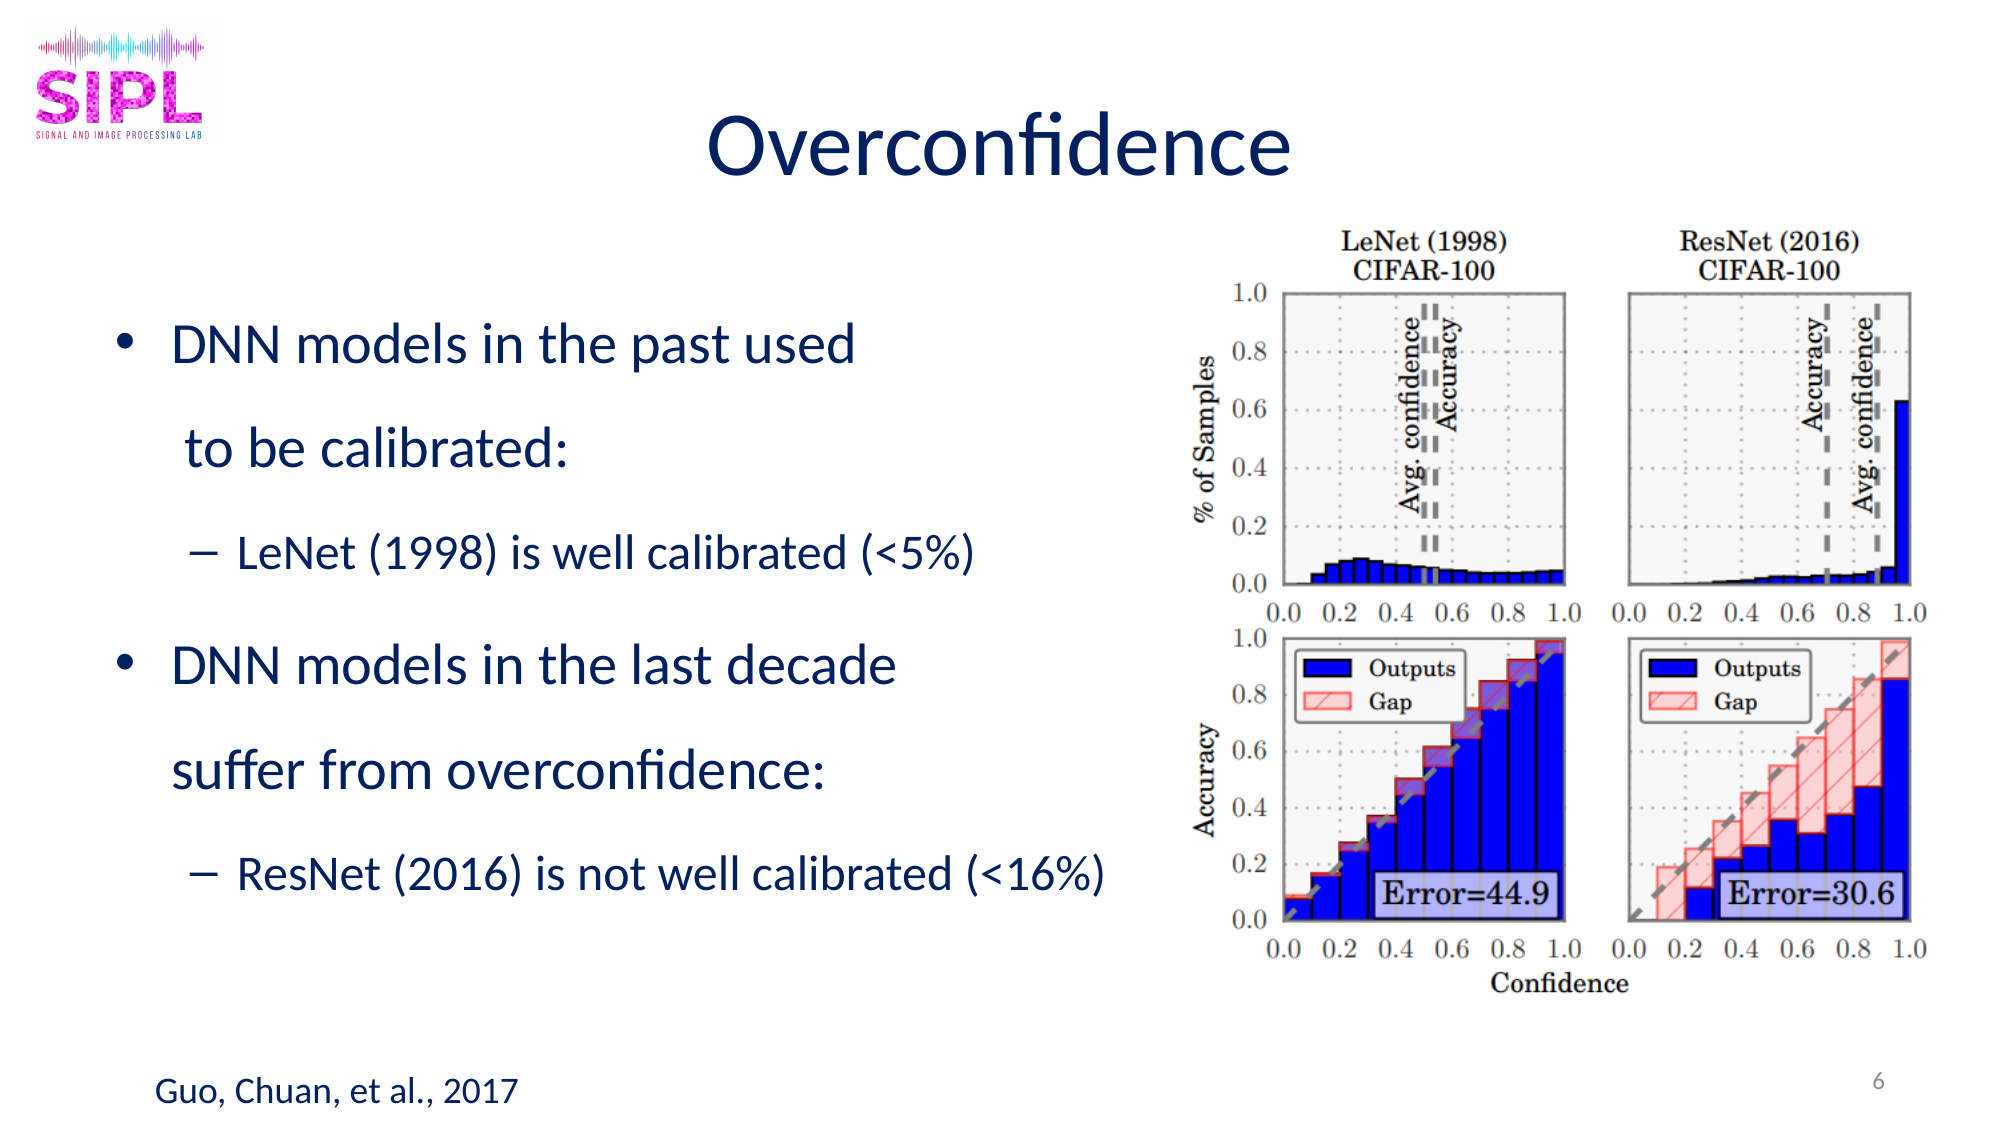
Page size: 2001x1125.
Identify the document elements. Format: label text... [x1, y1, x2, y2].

slide_number 6 [1433, 1050, 1900, 1110]
picture [24, 15, 218, 144]
text_box Guo, Chuan, et al., 2017 [139, 1058, 535, 1119]
title Overconfidence [99, 45, 1900, 233]
list DNN models in the past used to be calibrated: LeNet (1998) is well calibrated (<5%) DNN models in the last decade suffer from overconfidence: ResNet (2016) is not well calibrated (<16%) [99, 262, 1132, 1005]
picture [1137, 212, 1973, 1011]
